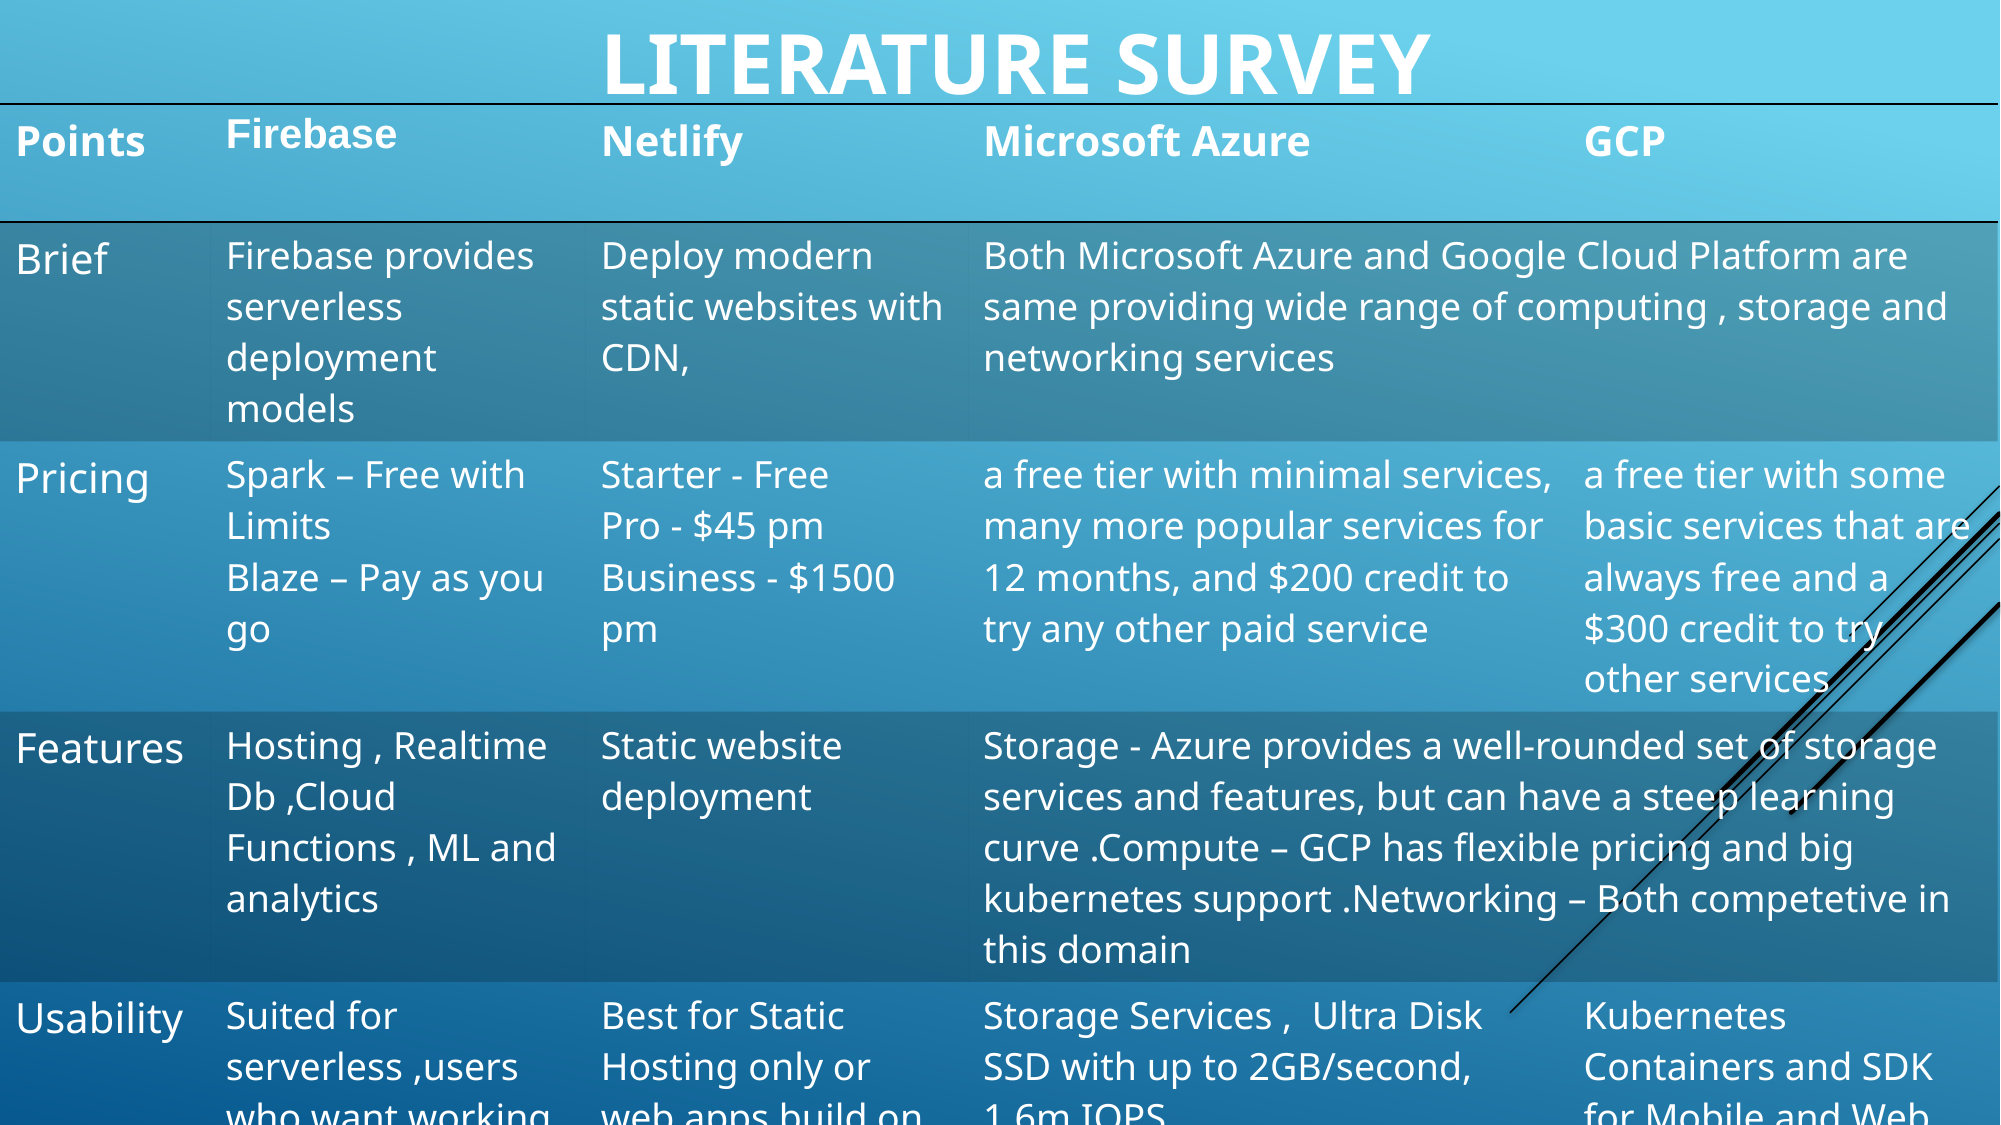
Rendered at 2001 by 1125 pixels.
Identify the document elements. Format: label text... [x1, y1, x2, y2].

table_cell Static website deployment [586, 712, 968, 982]
table_header Firebase [211, 105, 586, 221]
table_cell Hosting , Realtime Db ,Cloud Functions , ML and analytics [211, 712, 586, 982]
table_cell Pricing [0, 441, 211, 712]
table_cell Both Microsoft Azure and Google Cloud Platform are same providing wide range of computing , storage and networking services [968, 223, 1998, 441]
table_cell Features [0, 712, 211, 982]
table_header GCP [1569, 105, 1998, 221]
table_header Microsoft Azure [968, 105, 1569, 221]
table_cell Firebase provides serverless deployment models [211, 223, 586, 441]
table_cell Starter - Free Pro - $45 pm Business - $1500 pm [586, 441, 968, 712]
table_cell Deploy modern static websites with CDN, [586, 223, 968, 441]
table_cell Storage - Azure provides a well-rounded set of storage services and features, but can have a steep learning curve .Compute – GCP has flexible pricing and big kubernetes support .Networking – Both competetive in this domain [968, 712, 1998, 982]
table_cell a free tier with minimal services, many more popular services for 12 months, and $200 credit to try any other paid service [968, 441, 1569, 712]
table_cell Spark – Free with Limits Blaze – Pay as you go [211, 441, 586, 712]
table_cell Kubernetes Containers and SDK for Mobile and Web Platforms [1569, 982, 1998, 1125]
table_cell Suited for serverless ,users who want working without backends [211, 982, 586, 1125]
table_cell Brief [0, 223, 211, 441]
table_cell Best for Static Hosting only or web apps build on SPA [586, 982, 968, 1125]
table_cell a free tier with some basic services that are always free and a $300 credit to try other services [1569, 441, 1998, 712]
table_cell Storage Services , Ultra Disk SSD with up to 2GB/second, 1.6m IOPS [968, 982, 1569, 1125]
text_box LITERATURE SURvey [316, 0, 1717, 103]
table_header Netlify [586, 105, 968, 221]
table_header Points [0, 105, 211, 221]
table_cell Usability [0, 982, 211, 1125]
